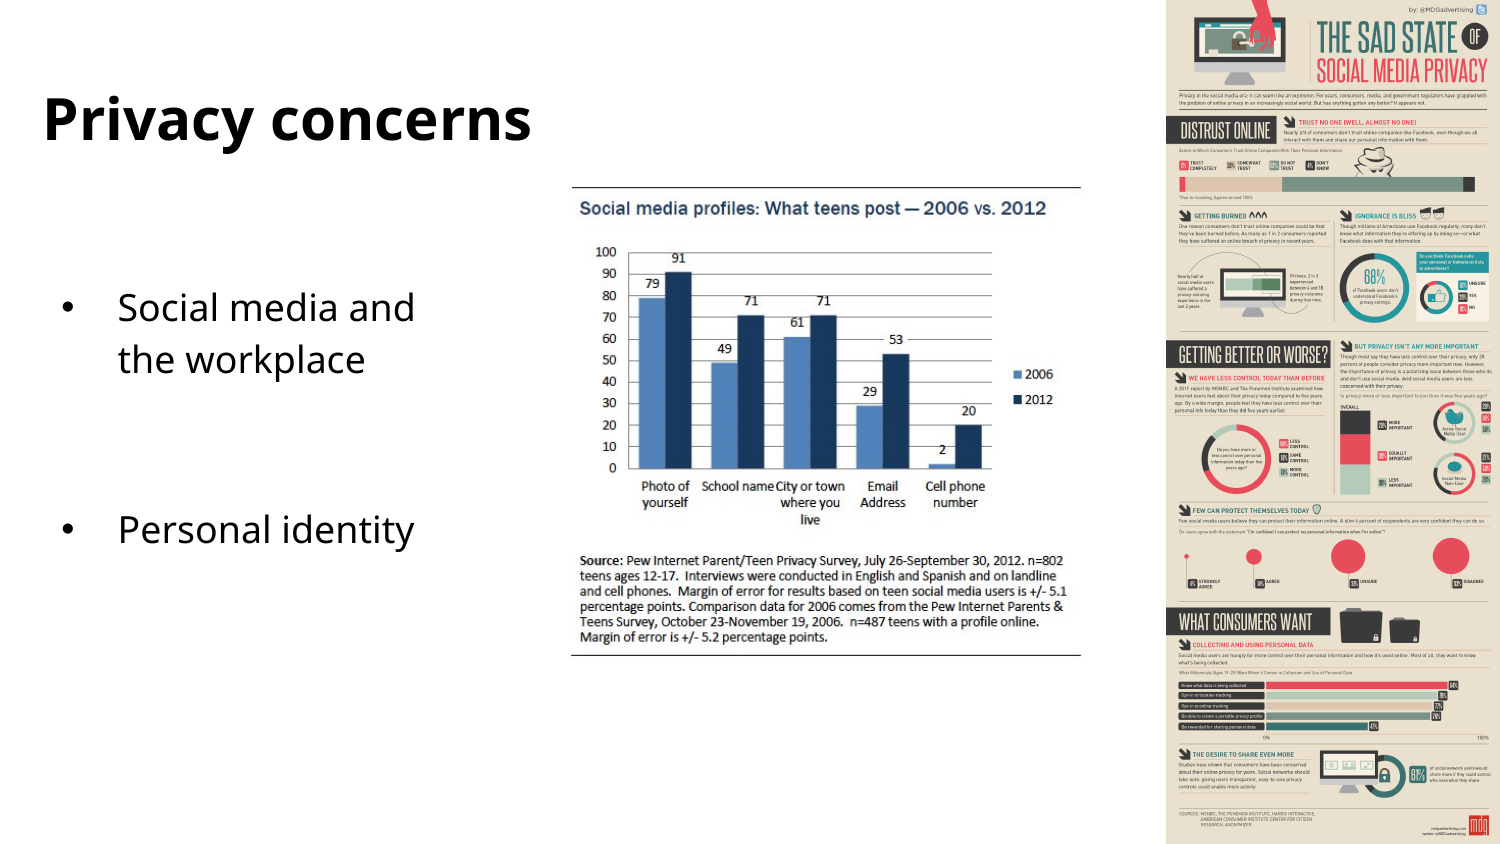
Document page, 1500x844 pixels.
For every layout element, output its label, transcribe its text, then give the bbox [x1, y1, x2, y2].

list Social media and the workplace Personal identity [27, 262, 489, 582]
picture [1166, 0, 1500, 844]
title Privacy concerns [27, 42, 1101, 167]
picture [568, 179, 1087, 665]
